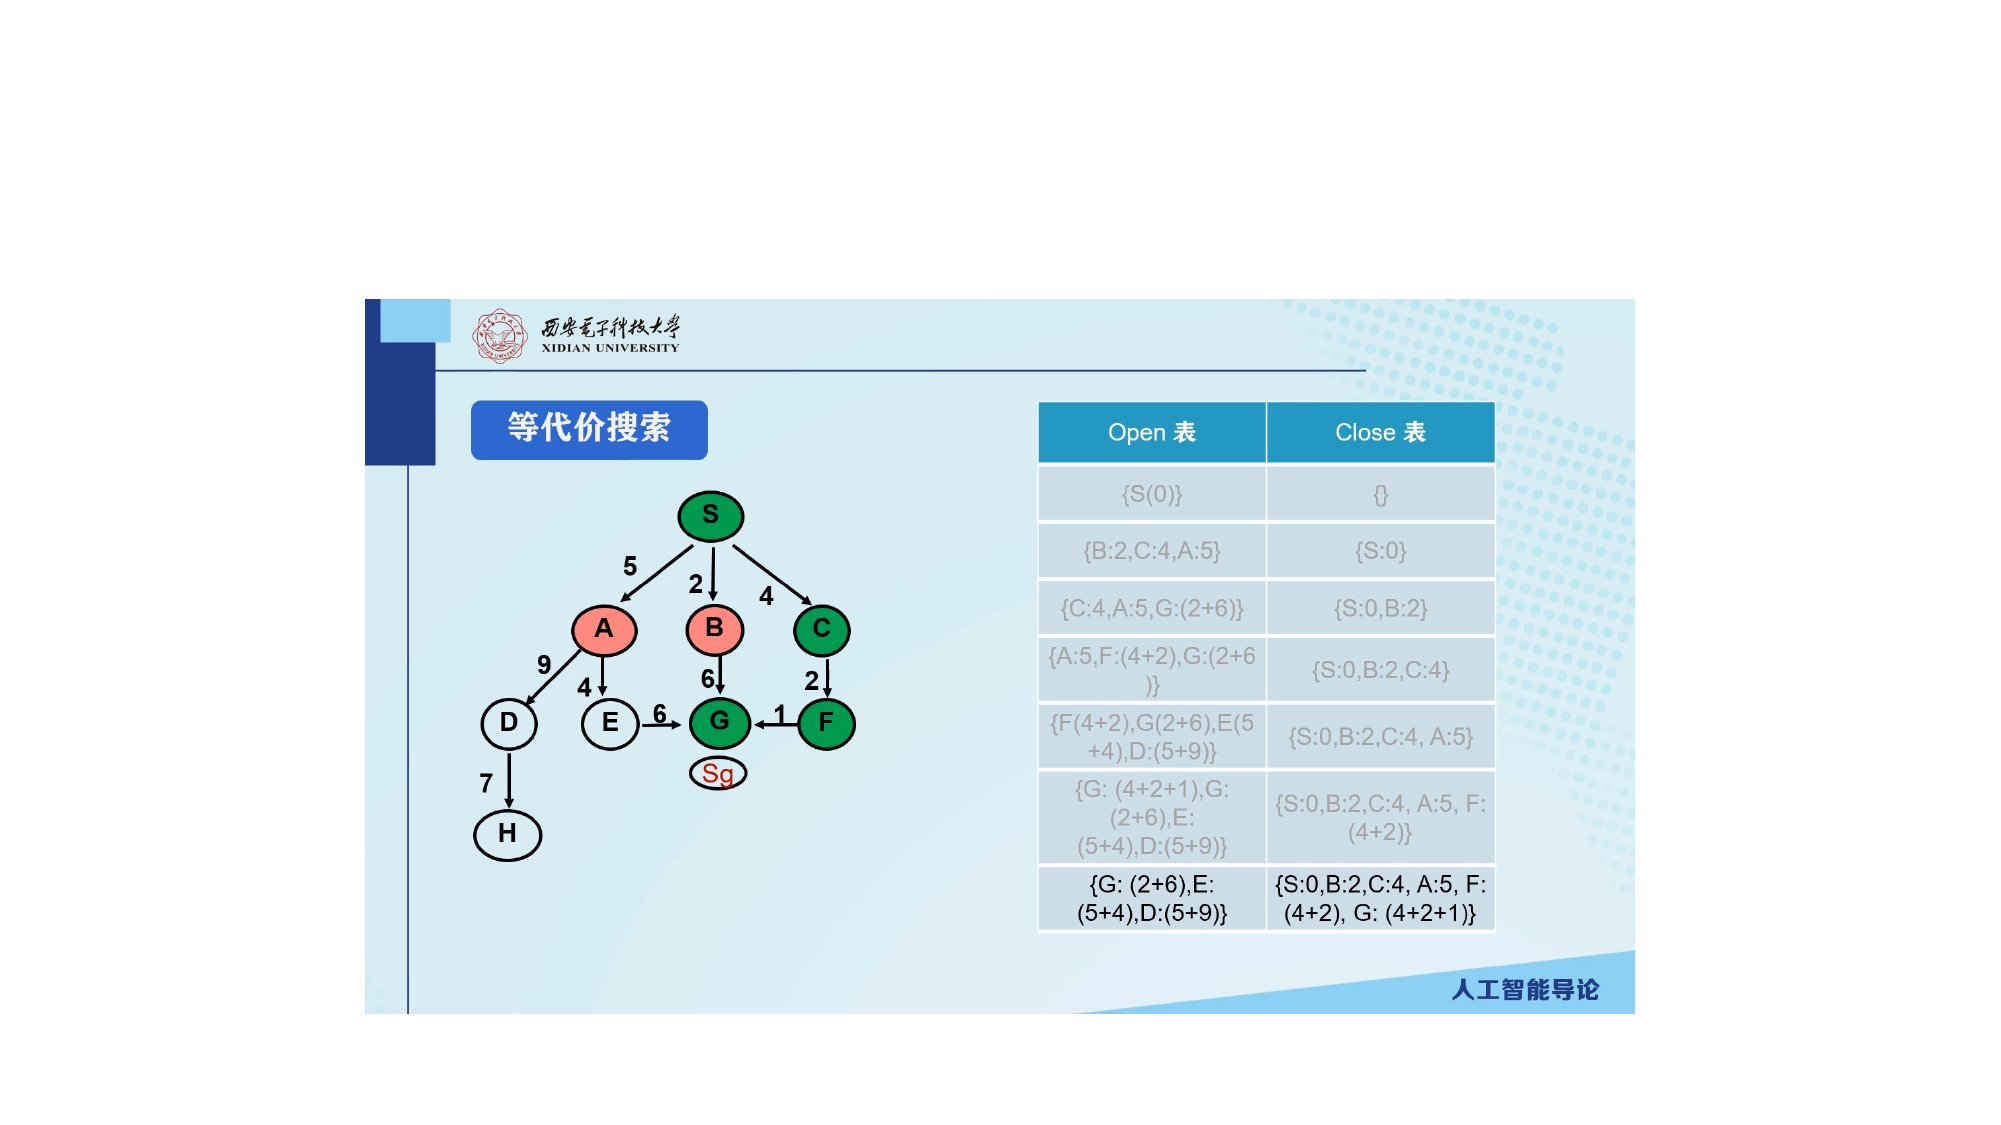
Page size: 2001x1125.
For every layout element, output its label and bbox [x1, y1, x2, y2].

list [365, 299, 1635, 1014]
